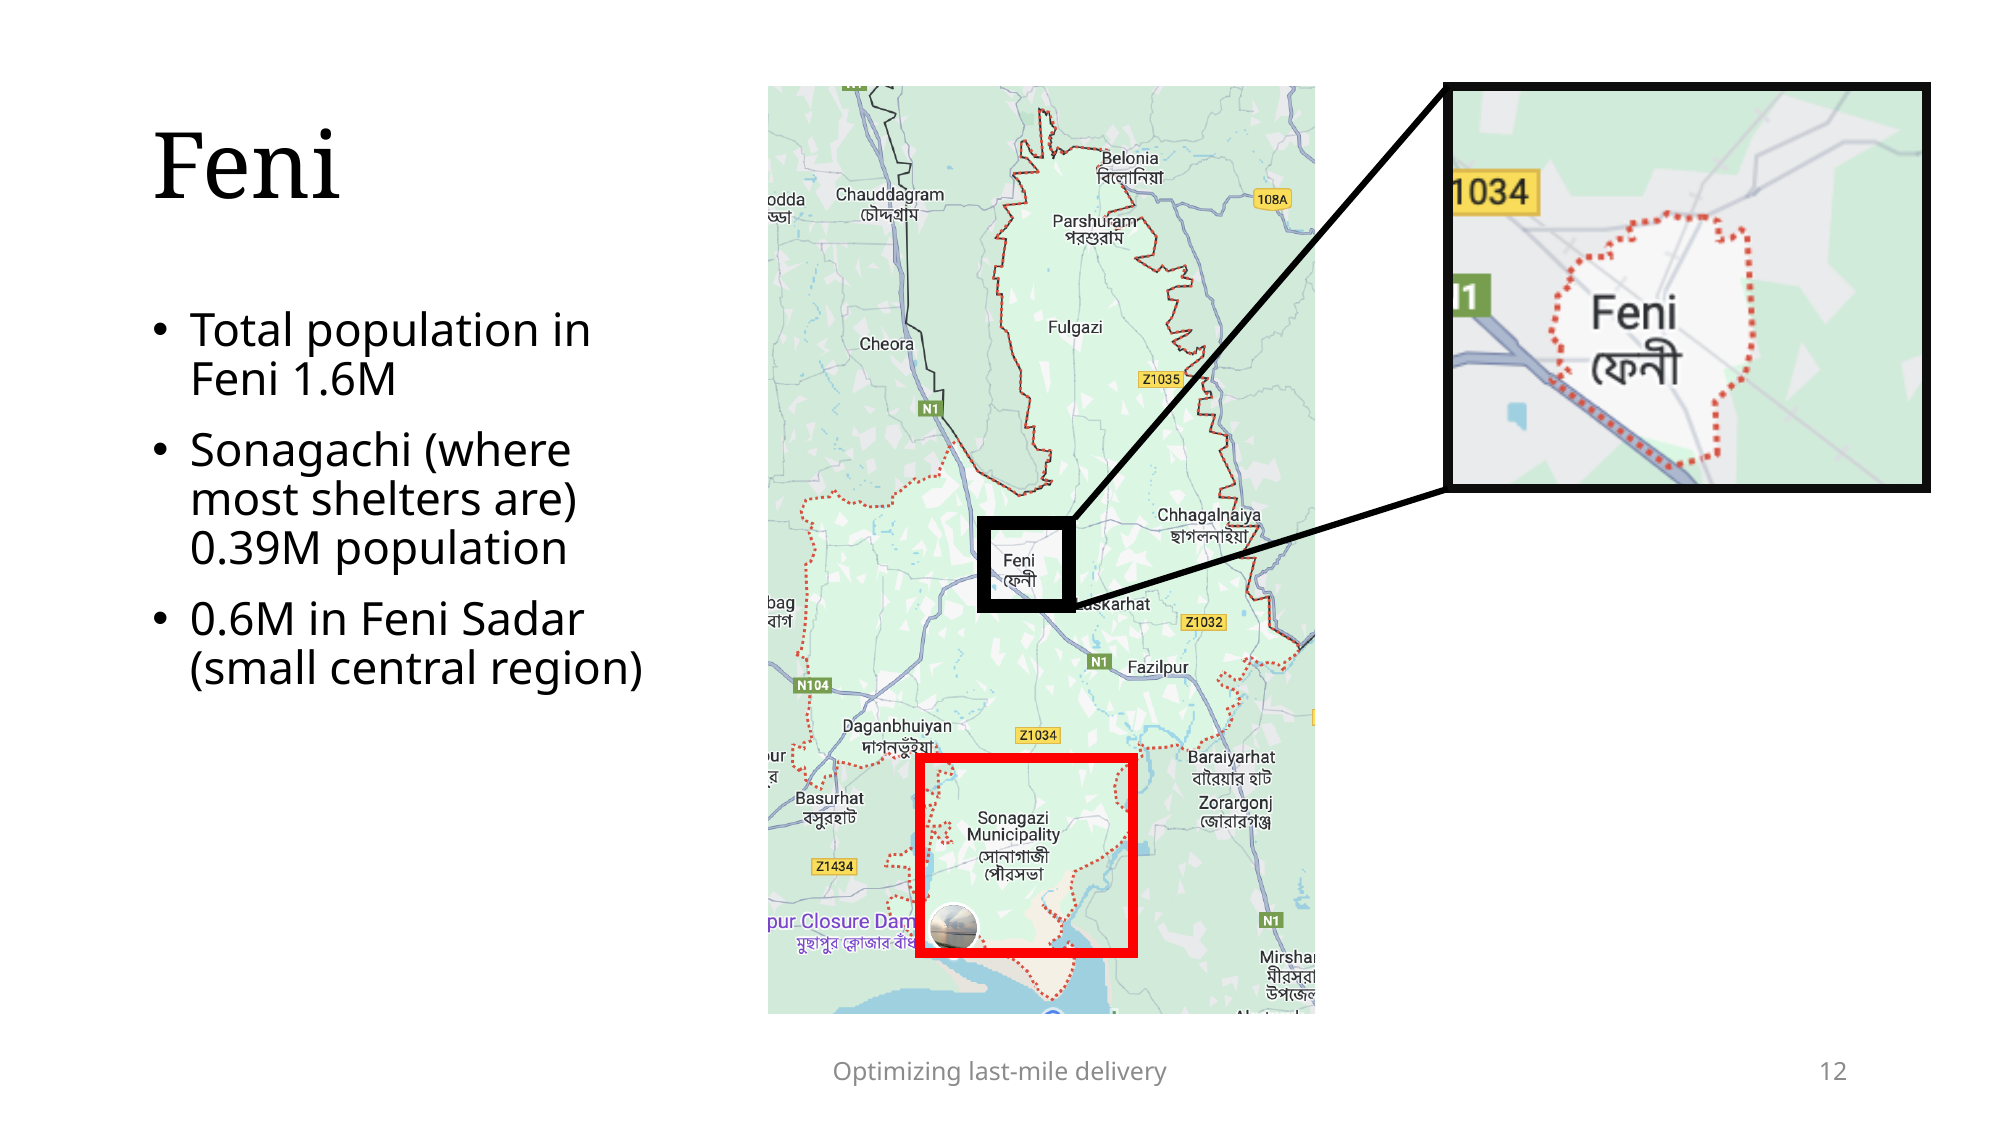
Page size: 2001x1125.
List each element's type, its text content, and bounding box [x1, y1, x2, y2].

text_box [977, 86, 1927, 613]
slide_number 12 [1412, 1042, 1863, 1103]
list Total population in Feni 1.6M Sonagachi (where most shelters are) 0.39M population 0.6M in Feni Sadar (small central region) [137, 299, 685, 1014]
title Feni [137, 59, 1863, 278]
footer Optimizing last-mile delivery [662, 1042, 1338, 1103]
picture [767, 86, 1316, 1014]
